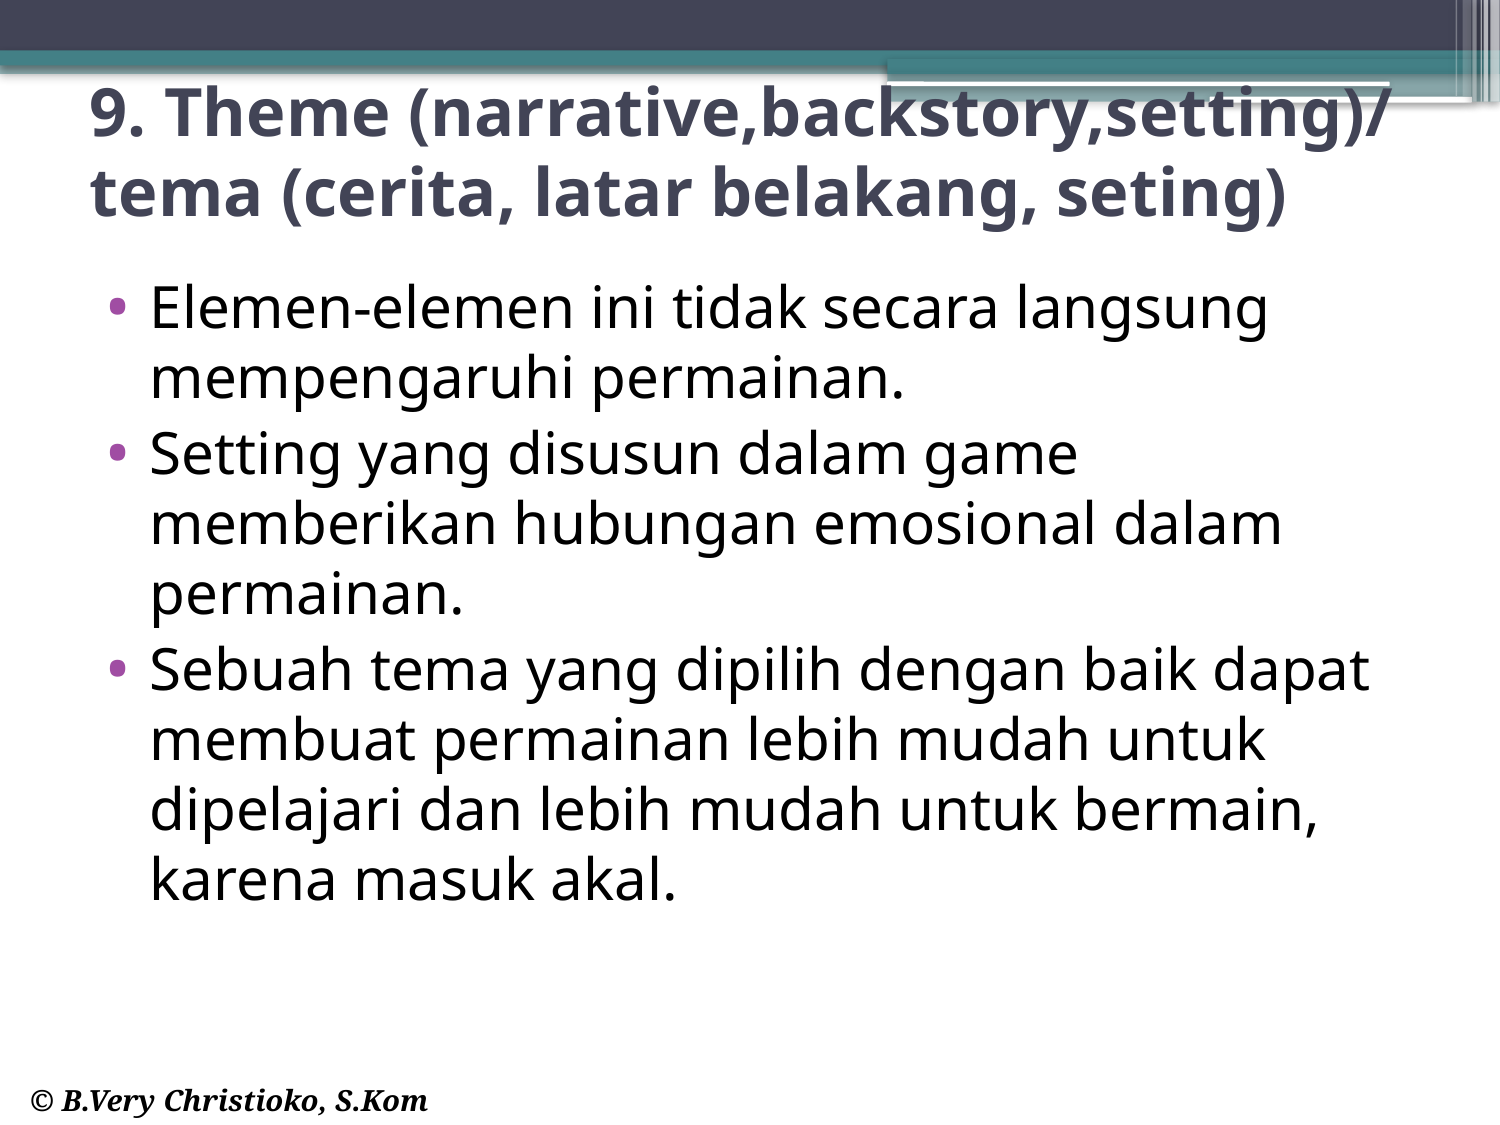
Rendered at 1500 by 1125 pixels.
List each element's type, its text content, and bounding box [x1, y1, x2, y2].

title 9. Theme (narrative,backstory,setting)/ tema (cerita, latar belakang, seting) [75, 62, 1425, 238]
text_box © B.Very Christioko, S.Kom [15, 1074, 444, 1125]
list Elemen-elemen ini tidak secara langsung mempengaruhi permainan. Setting yang disusun dalam game memberikan hubungan emosional dalam permainan. Sebuah tema yang dipilih dengan baik dapat membuat permainan lebih mudah untuk dipelajari dan lebih mudah untuk bermain, karena masuk akal. [75, 262, 1425, 1079]
